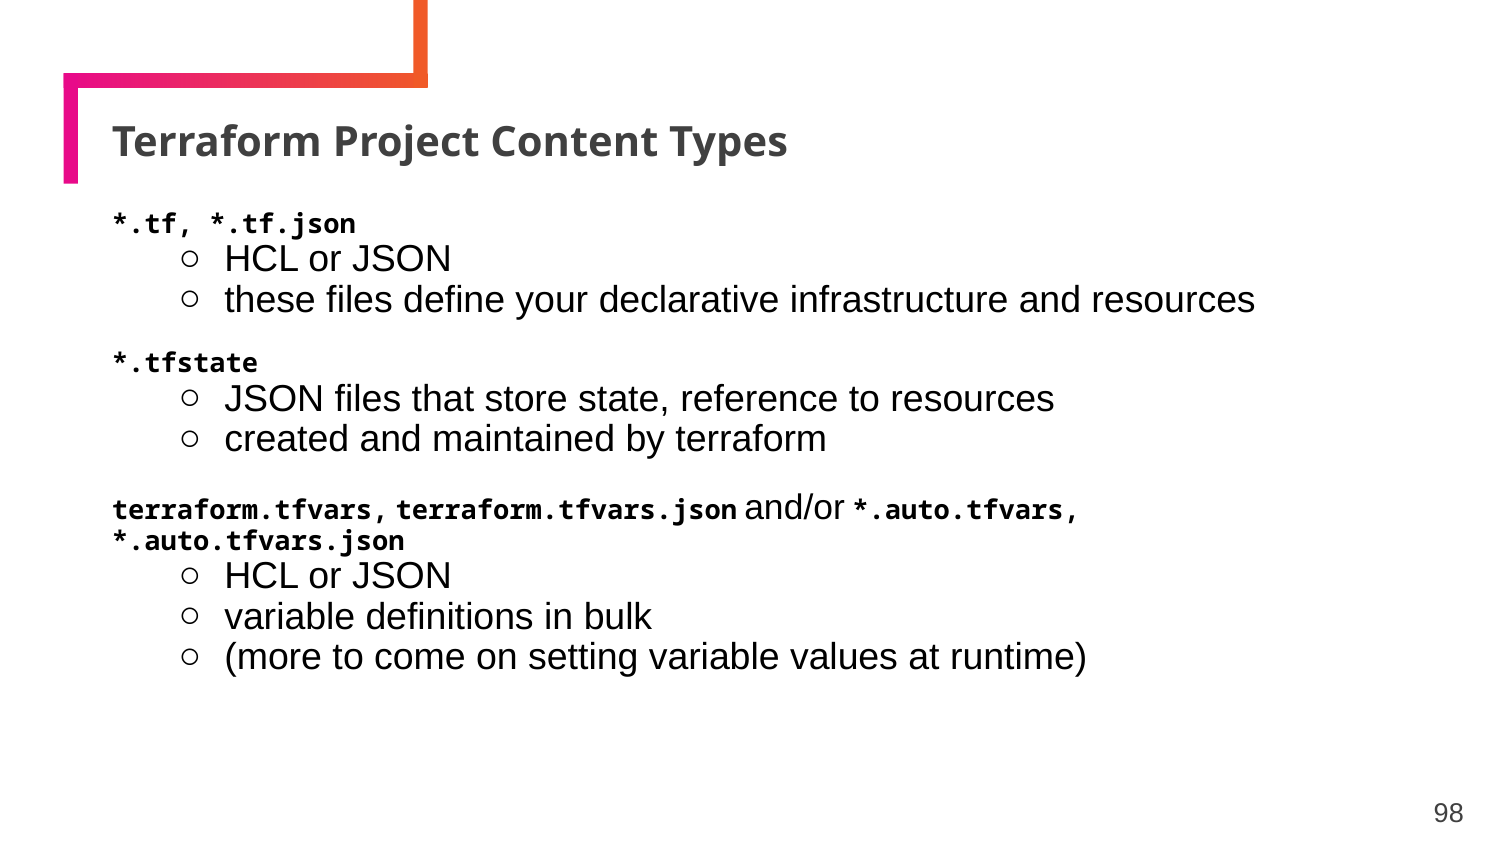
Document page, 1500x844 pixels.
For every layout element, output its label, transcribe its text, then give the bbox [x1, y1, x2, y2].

slide_number 98 [1403, 779, 1494, 844]
title Terraform Project Content Types [100, 117, 1455, 169]
subtitle *.tf, *.tf.json HCL or JSON these files define your declarative infrastructure and resources *.tfstate JSON files that store state, reference to resources created and maintained by terraform terraform.tfvars, terraform.tfvars.json and/or *.auto.tfvars, *.auto.tfvars.json HCL or JSON variable definitions in bulk (more to come on setting variable values at runtime) [100, 204, 1352, 725]
